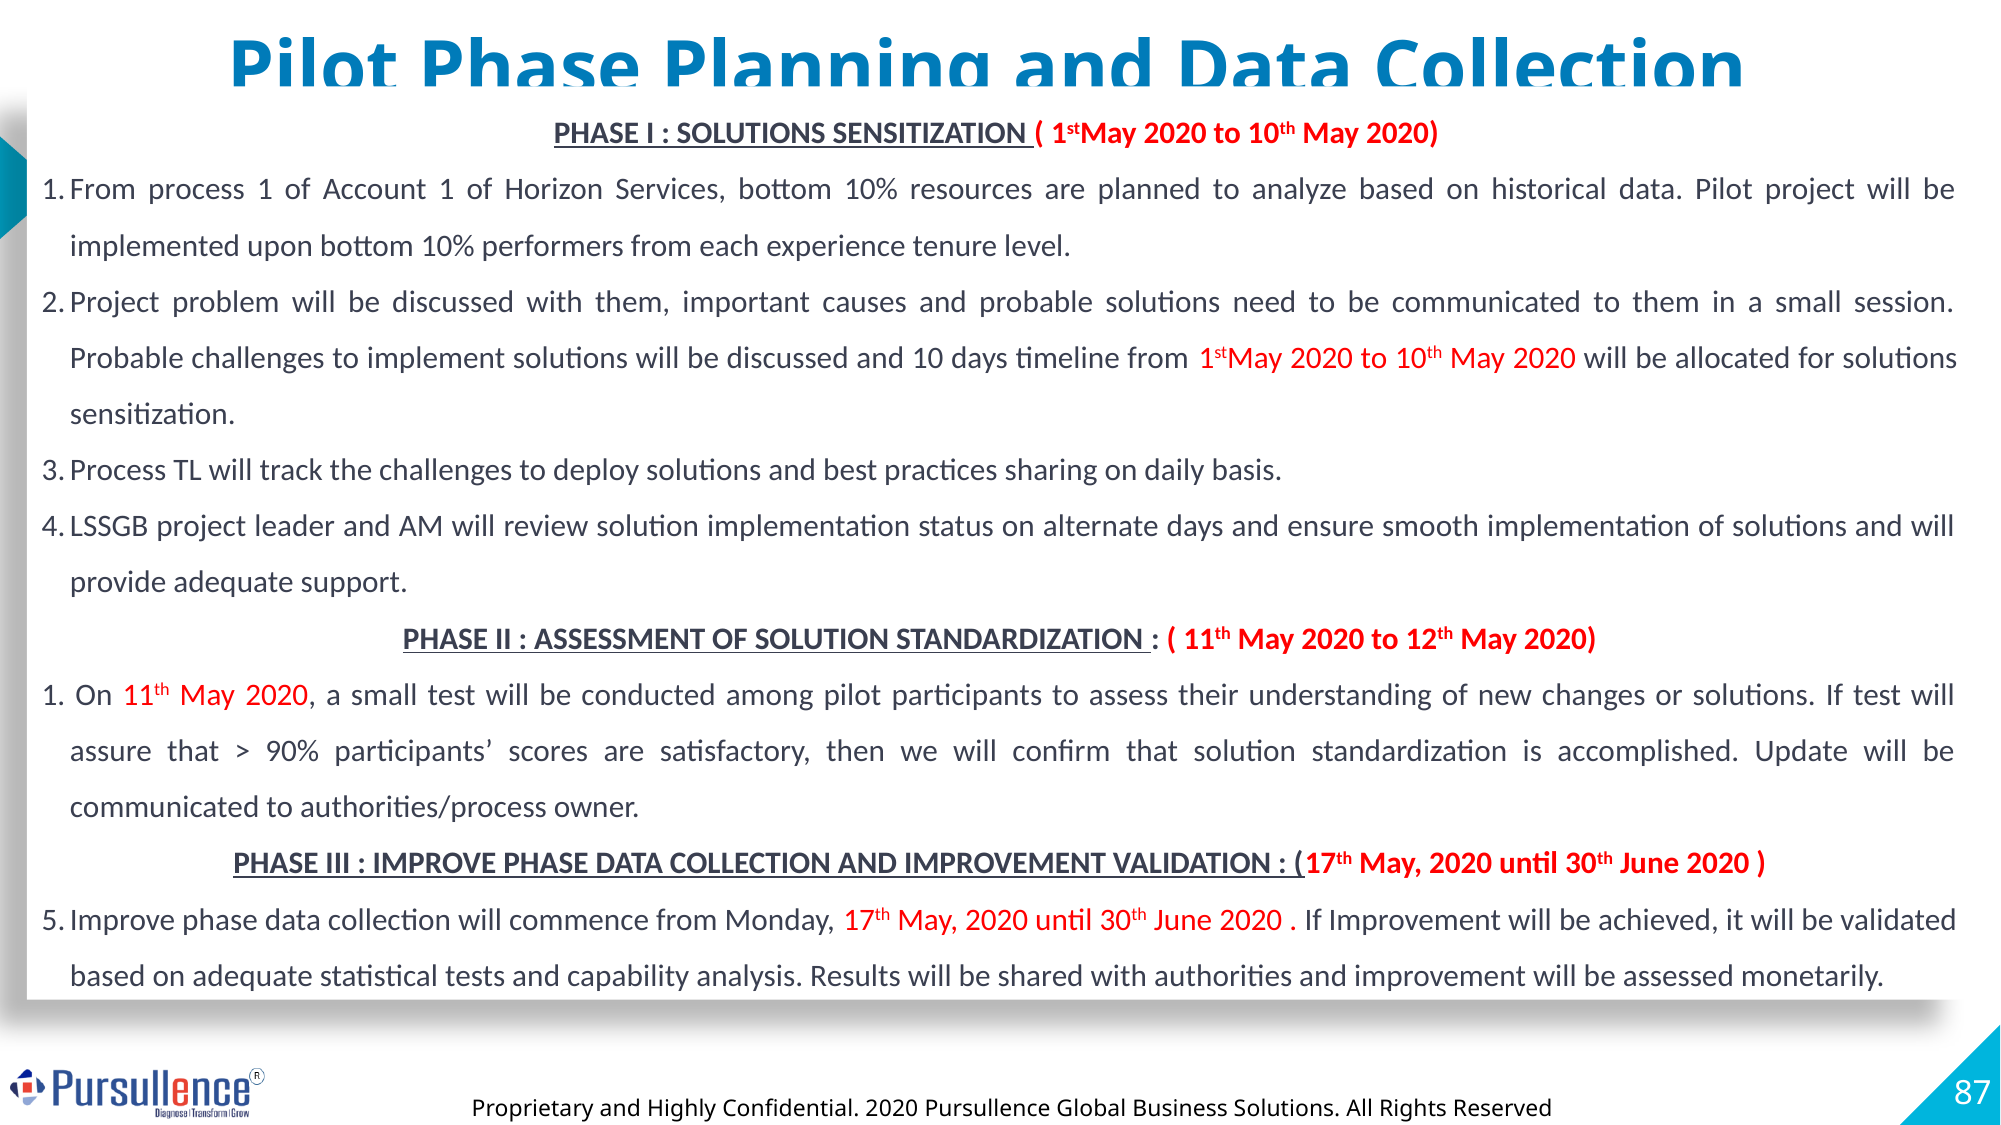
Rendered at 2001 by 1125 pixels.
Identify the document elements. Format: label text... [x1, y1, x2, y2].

text_box Pilot Phase Planning and Data Collection [204, 0, 1772, 84]
text_box PHASE I : SOLUTIONS SENSITIZATION ( 1stMay 2020 to 10th May 2020) From process 1 of Account 1 of Horizon Services, bottom 10% resources are planned to analyze based on historical data. Pilot project will be implemented upon bottom 10% performers from each experience tenure level. Project problem will be discussed with them, important causes and probable solutions need to be communicated to them in a small session. Probable challenges to implement solutions will be discussed and 10 days timeline from 1stMay 2020 to 10th May 2020 will be allocated for solutions sensitization. Process TL will track the challenges to deploy solutions and best practices sharing on daily basis. LSSGB project leader and AM will review solution implementation status on alternate days and ensure smooth implementation of solutions and will provide adequate support. PHASE II : ASSESSMENT OF SOLUTION STANDARDIZATION : ( 11th May 2020 to 12th May 2020) 1. On 11th May 2020, a small test will be conducted among pilot participants to assess their understanding of new changes or solutions. If test will assure that > 90% participants’ scores are satisfactory, then we will confirm that solution standardization is accomplished. Update will be communicated to authorities/process owner. PHASE III : IMPROVE PHASE DATA COLLECTION AND IMPROVEMENT VALIDATION : (17th May, 2020 until 30th June 2020 ) Improve phase data collection will commence from Monday, 17th May, 2020 until 30th June 2020 . If Improvement will be achieved, it will be validated based on adequate statistical tests and capability analysis. Results will be shared with authorities and improvement will be assessed monetarily. [25, 84, 1975, 1002]
text_box Proprietary and Highly Confidential. 2020 Pursullence Global Business Solutions. All Rights Reserved [456, 1085, 1734, 1125]
picture [0, 1061, 265, 1122]
slide_number 87 [1891, 1014, 1992, 1117]
